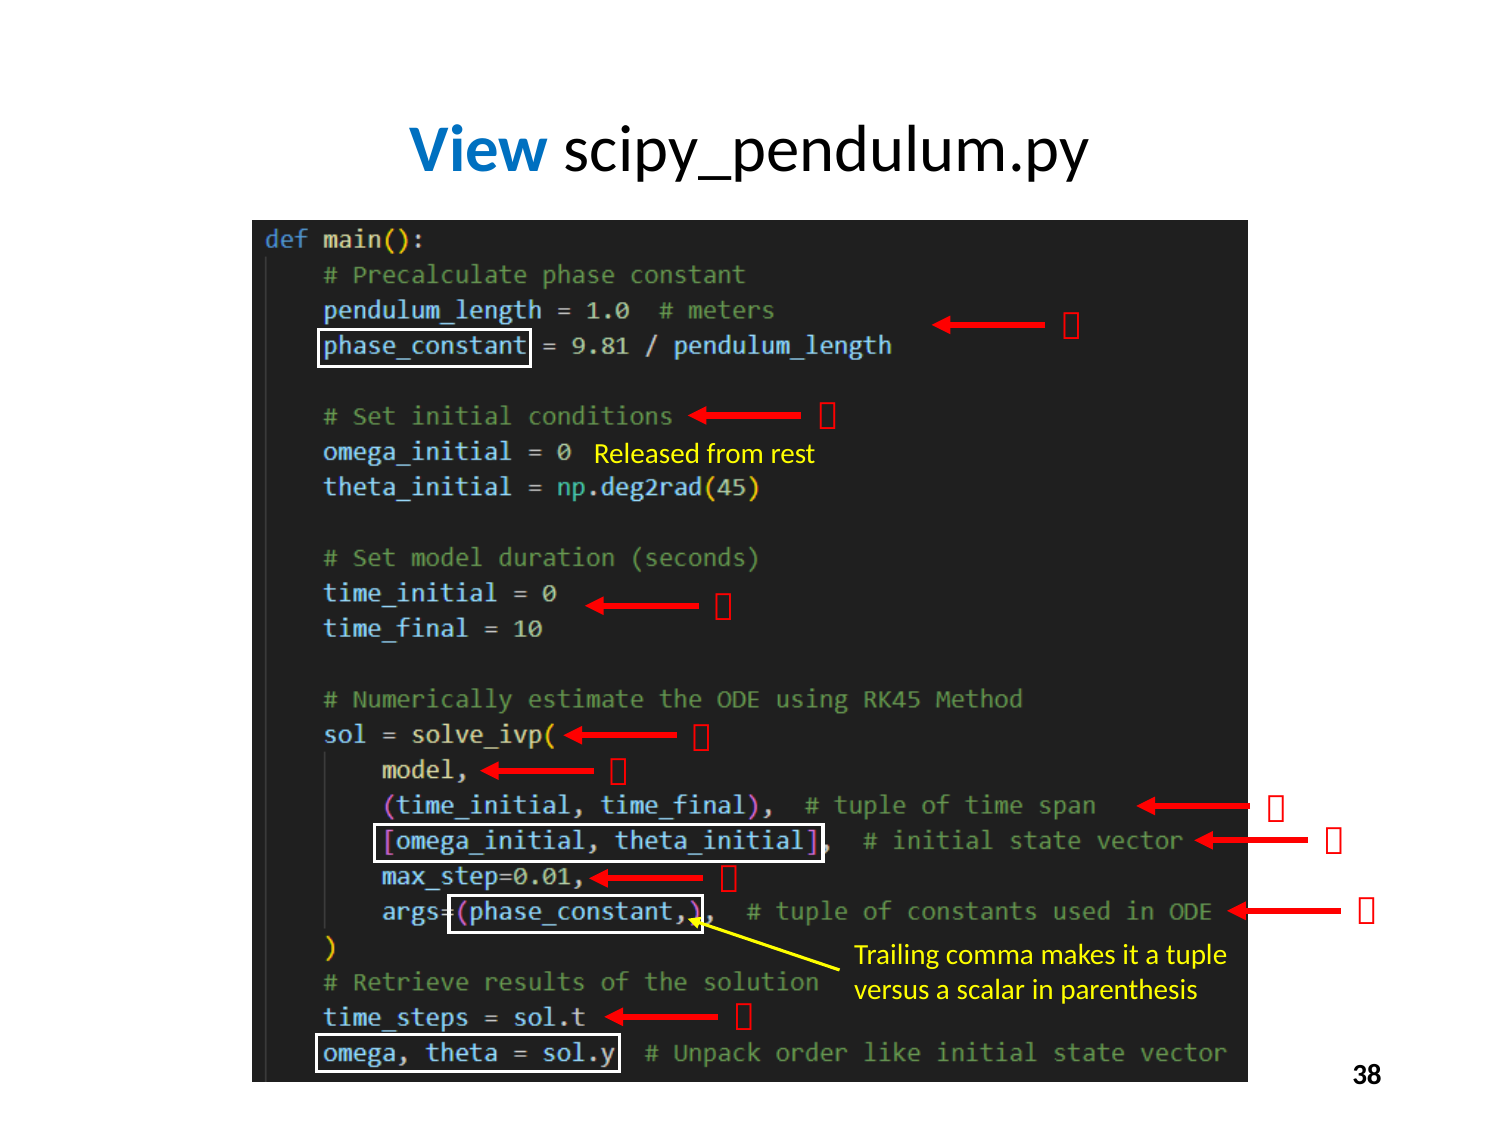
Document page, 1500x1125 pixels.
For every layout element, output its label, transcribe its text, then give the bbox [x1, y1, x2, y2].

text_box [1194, 809, 1371, 870]
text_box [563, 706, 739, 768]
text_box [479, 740, 656, 802]
title View scipy_pendulum.py [103, 59, 1397, 241]
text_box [584, 575, 761, 636]
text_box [604, 985, 781, 1047]
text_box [1136, 777, 1313, 839]
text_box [931, 294, 1109, 356]
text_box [687, 918, 1294, 1014]
picture [252, 220, 1248, 1082]
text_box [589, 847, 766, 908]
slide_number 38 [1059, 1042, 1397, 1103]
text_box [687, 385, 865, 446]
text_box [1227, 879, 1404, 941]
